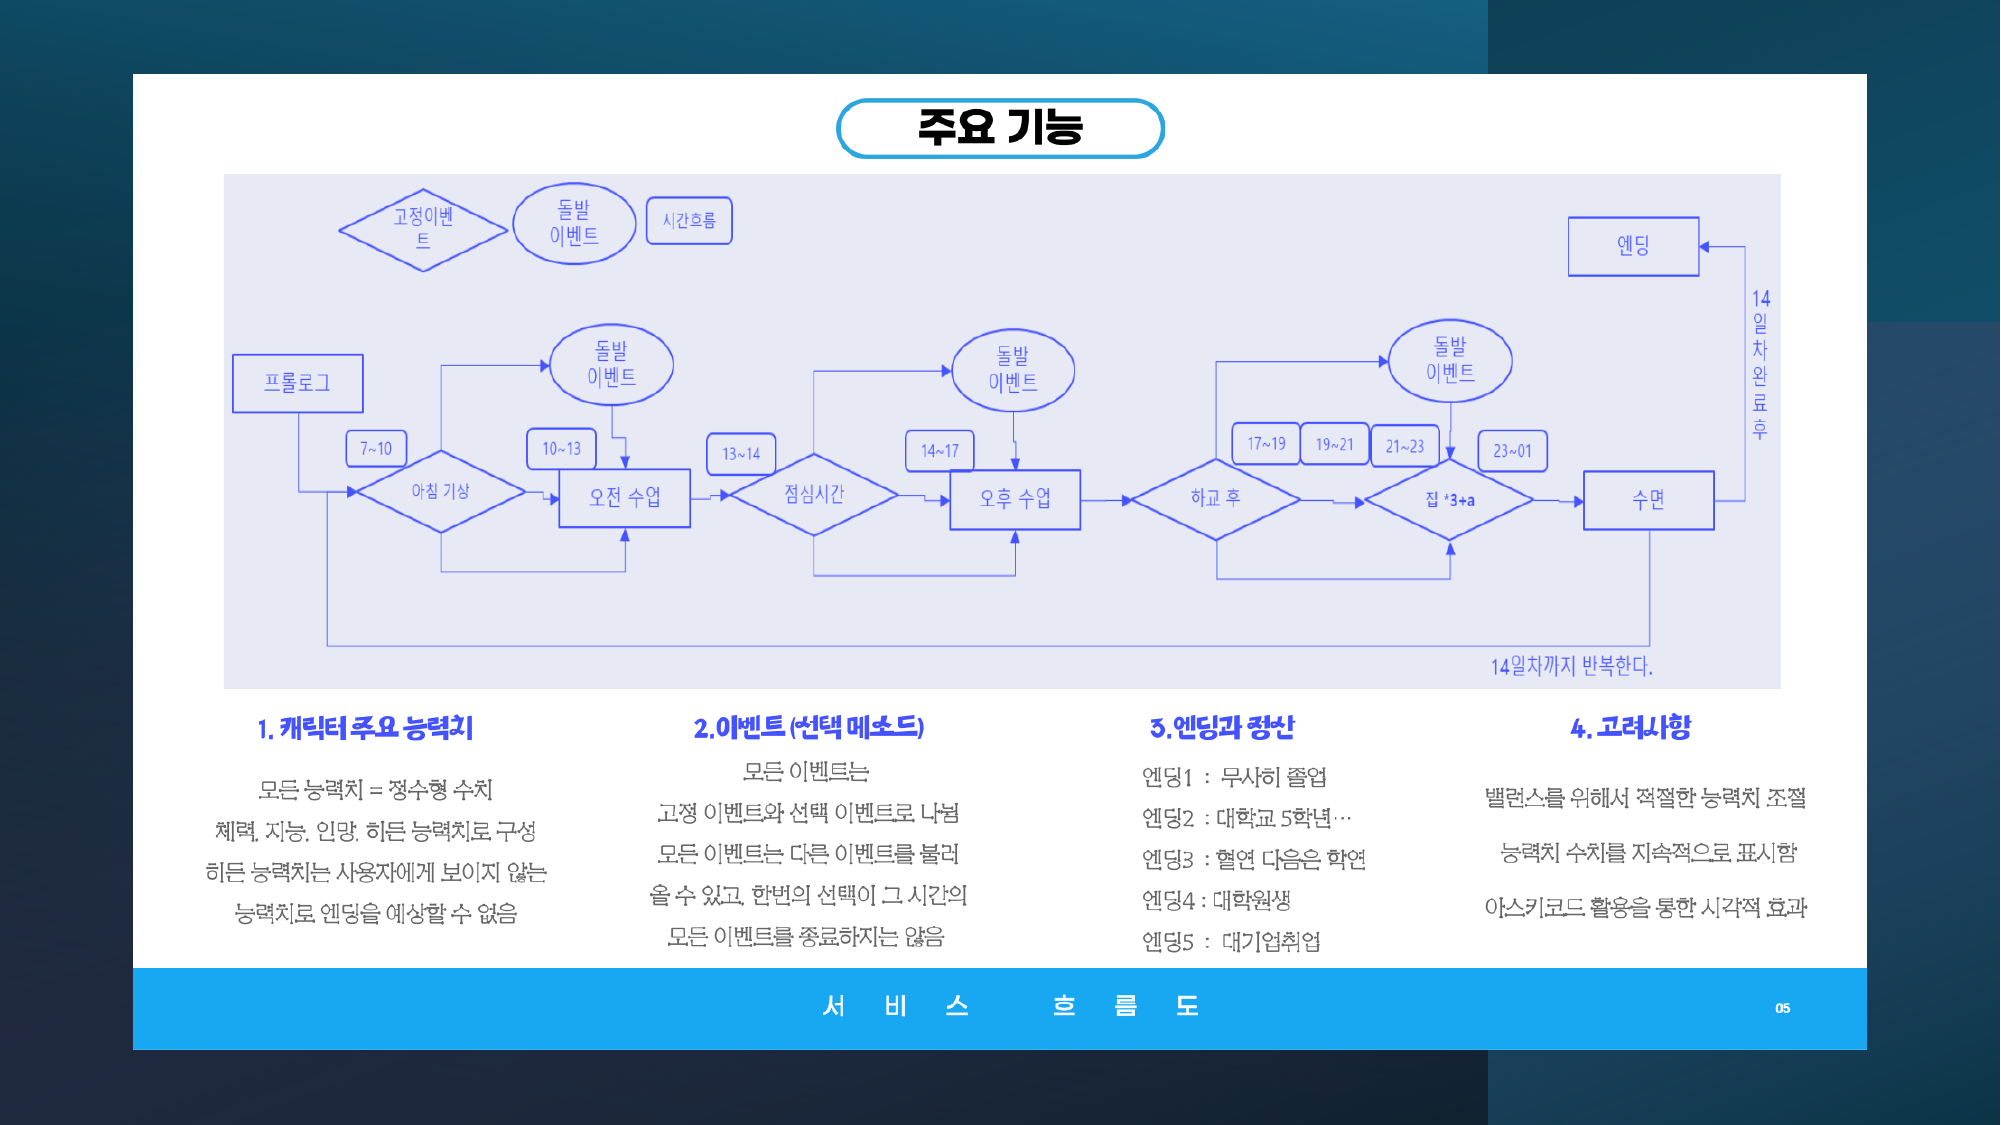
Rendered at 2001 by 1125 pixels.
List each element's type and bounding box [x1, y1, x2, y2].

picture [132, 74, 1868, 1051]
text_box [0, 0, 1489, 321]
text_box [0, 321, 2000, 1125]
text_box [1489, 0, 2000, 321]
